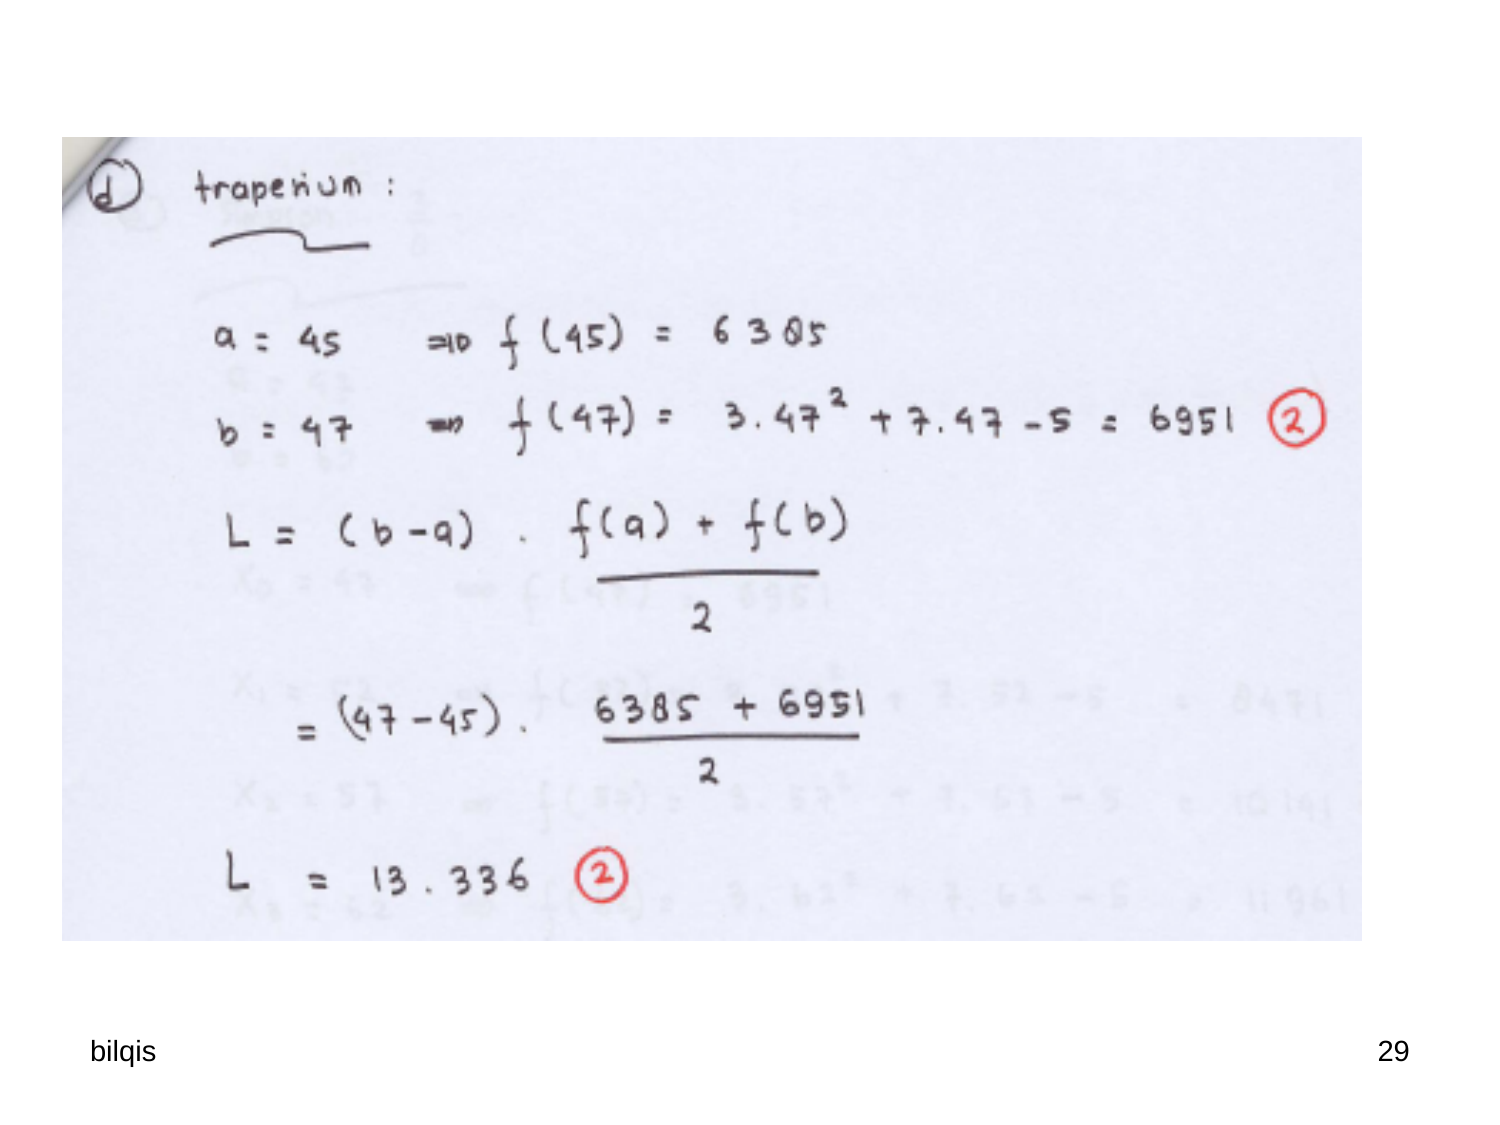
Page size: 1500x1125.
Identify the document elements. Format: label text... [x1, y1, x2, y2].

slide_number 29 [1074, 1024, 1426, 1103]
slide_number bilqis [74, 1024, 426, 1103]
picture [62, 136, 1362, 941]
